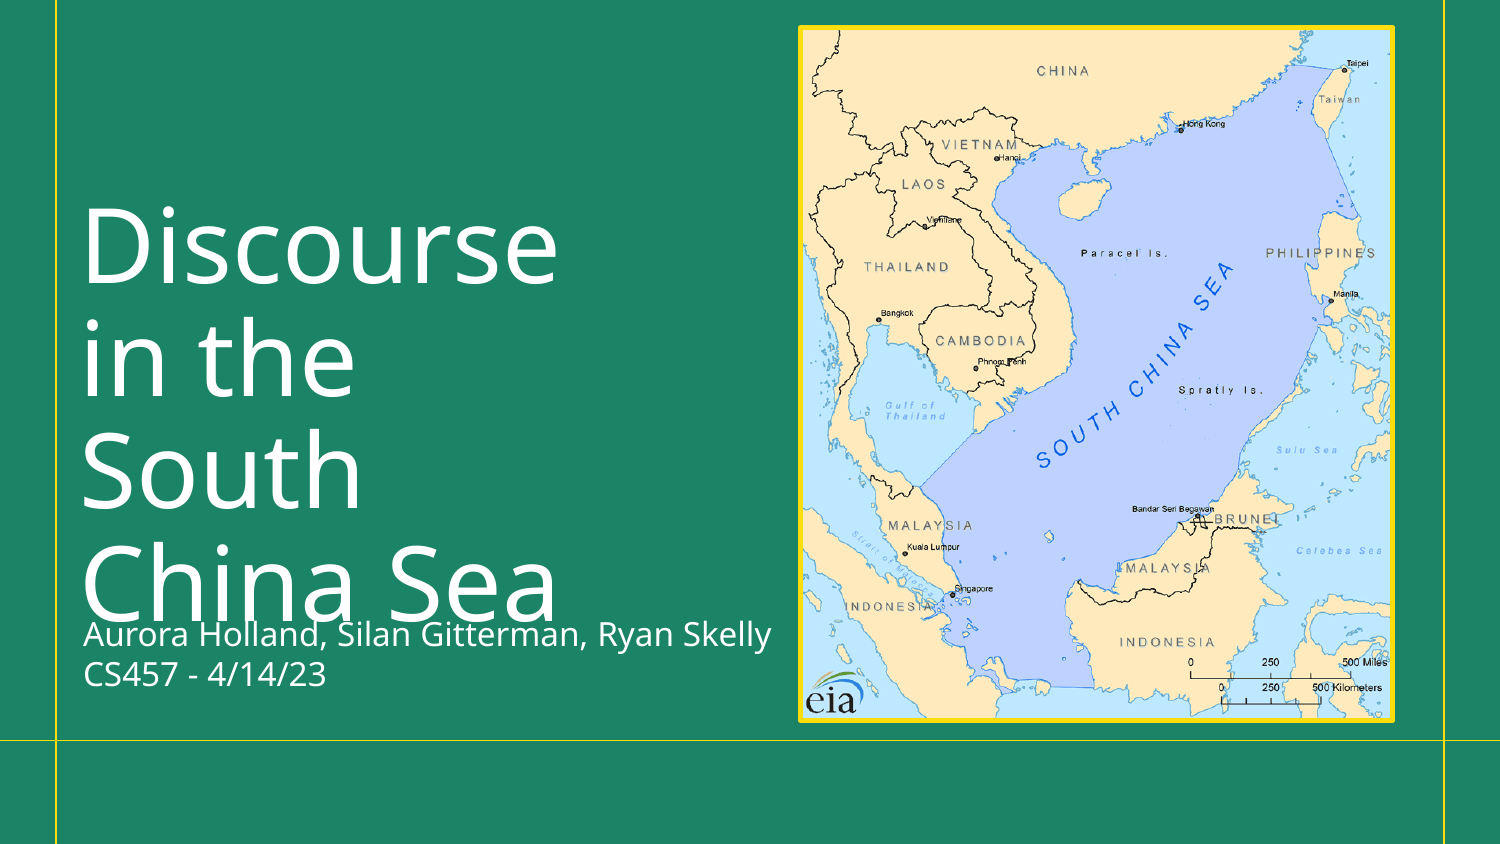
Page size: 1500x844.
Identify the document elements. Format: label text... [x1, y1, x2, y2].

title Discourse in the South China Sea [64, 178, 666, 525]
subtitle Aurora Holland, Silan Gitterman, Ryan Skelly CS457 - 4/14/23 [68, 598, 797, 708]
picture [802, 29, 1391, 719]
